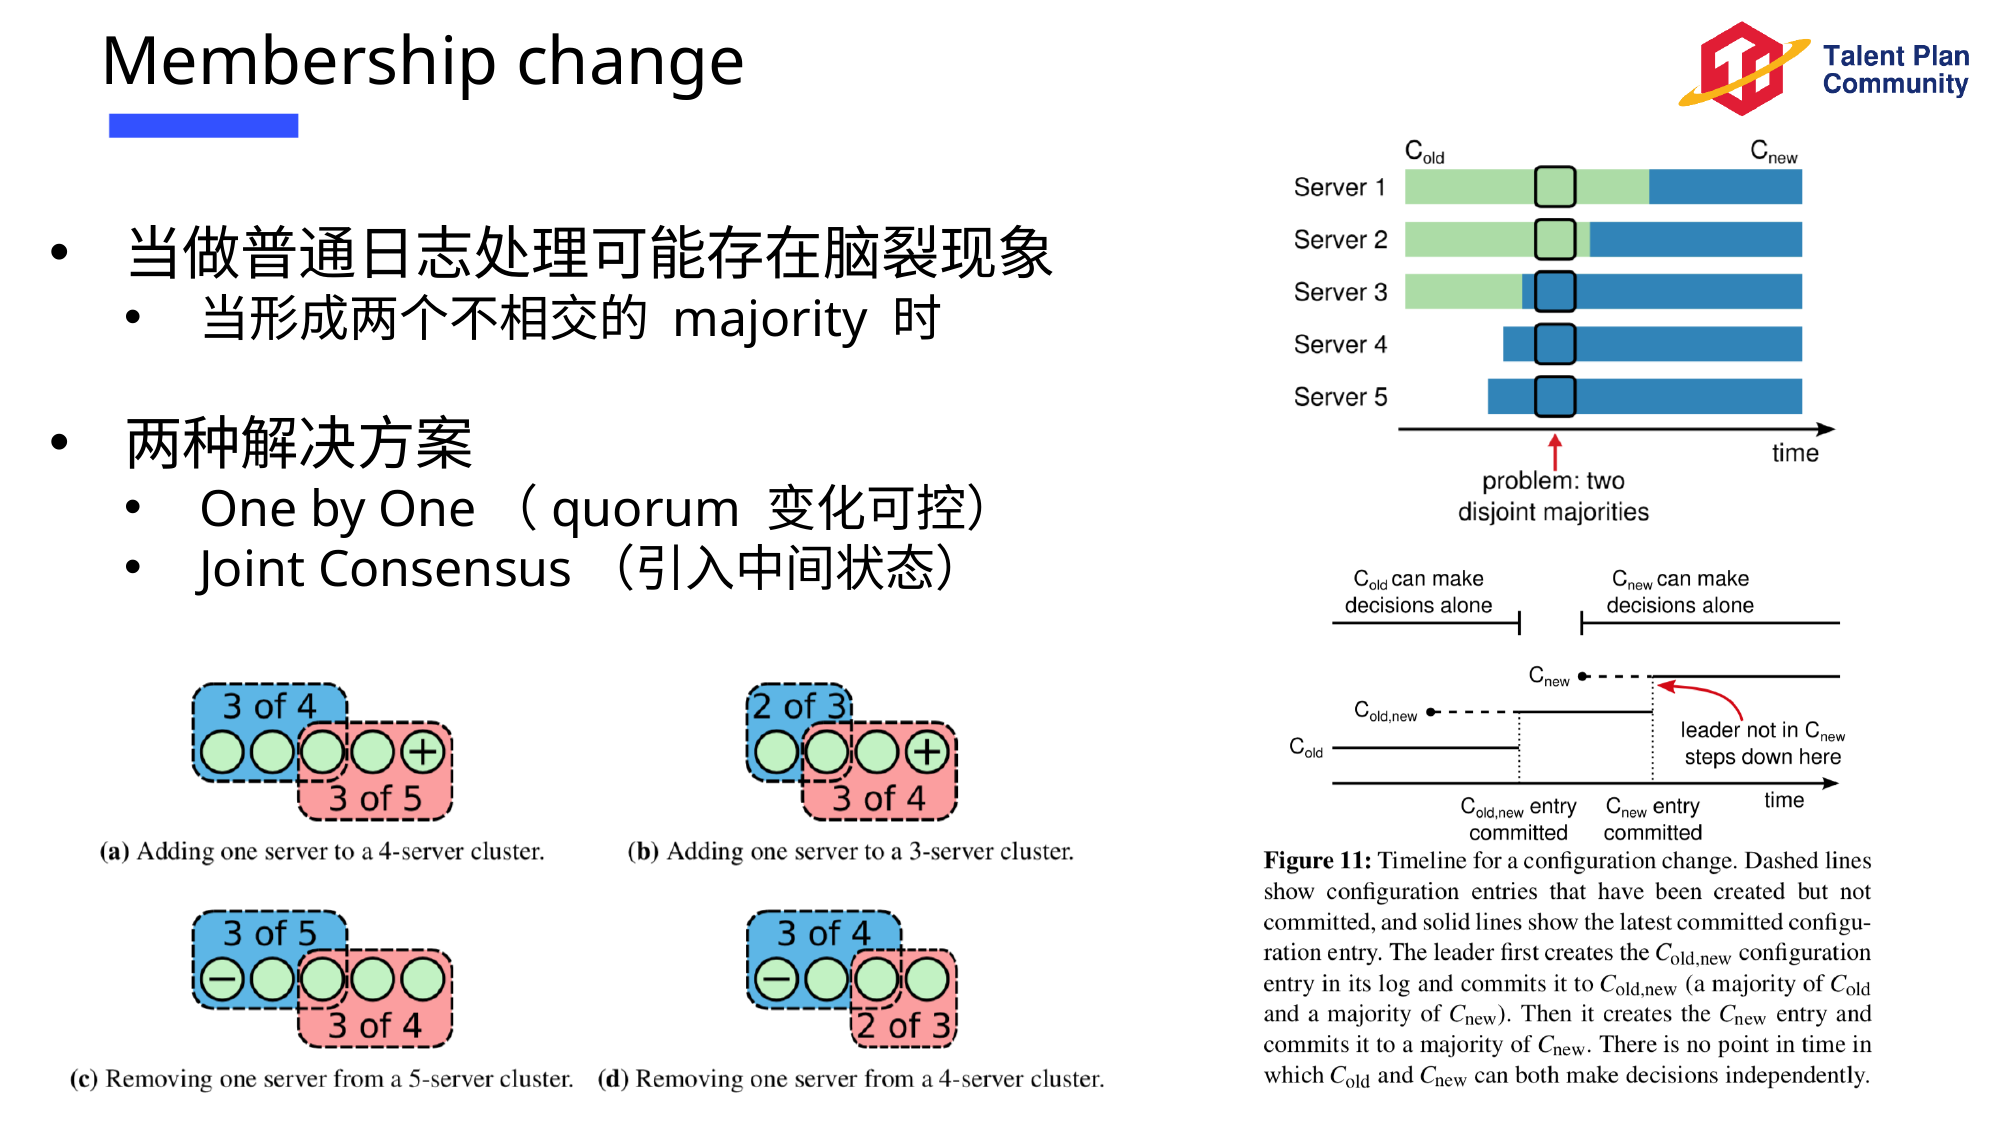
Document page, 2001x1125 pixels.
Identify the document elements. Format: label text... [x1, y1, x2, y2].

picture [56, 661, 1118, 1101]
picture [1269, 0, 2000, 528]
text_box 当做普通日志处理可能存在脑裂现象 当形成两个不相交的 majority 时 两种解决方案 One by One（quorum 变化可控） Joint Consensus（引入中间状态） [34, 208, 1259, 604]
picture [1249, 562, 1879, 1100]
text_box Membership change [85, 10, 984, 106]
picture [0, 90, 347, 162]
